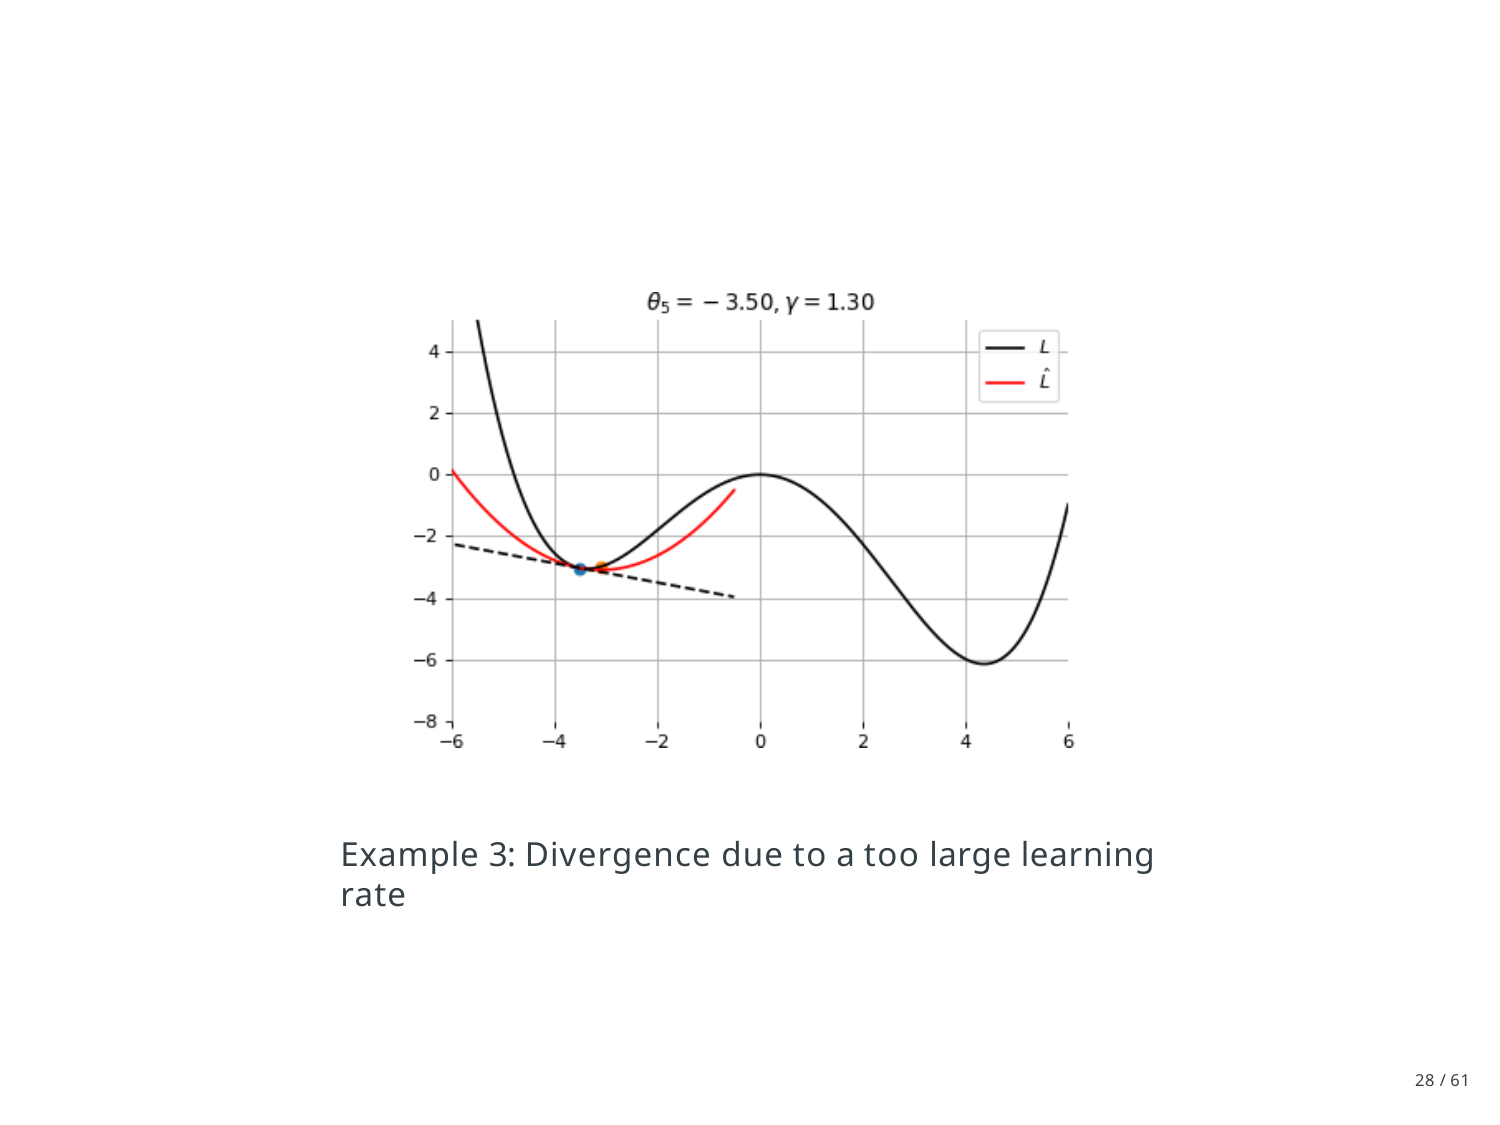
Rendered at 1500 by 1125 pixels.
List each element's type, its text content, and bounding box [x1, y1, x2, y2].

text_box Example 3: Divergence due to a too large learning rate [338, 830, 1162, 914]
text_box 28 / 61 [1412, 1068, 1471, 1091]
picture [414, 292, 1075, 748]
